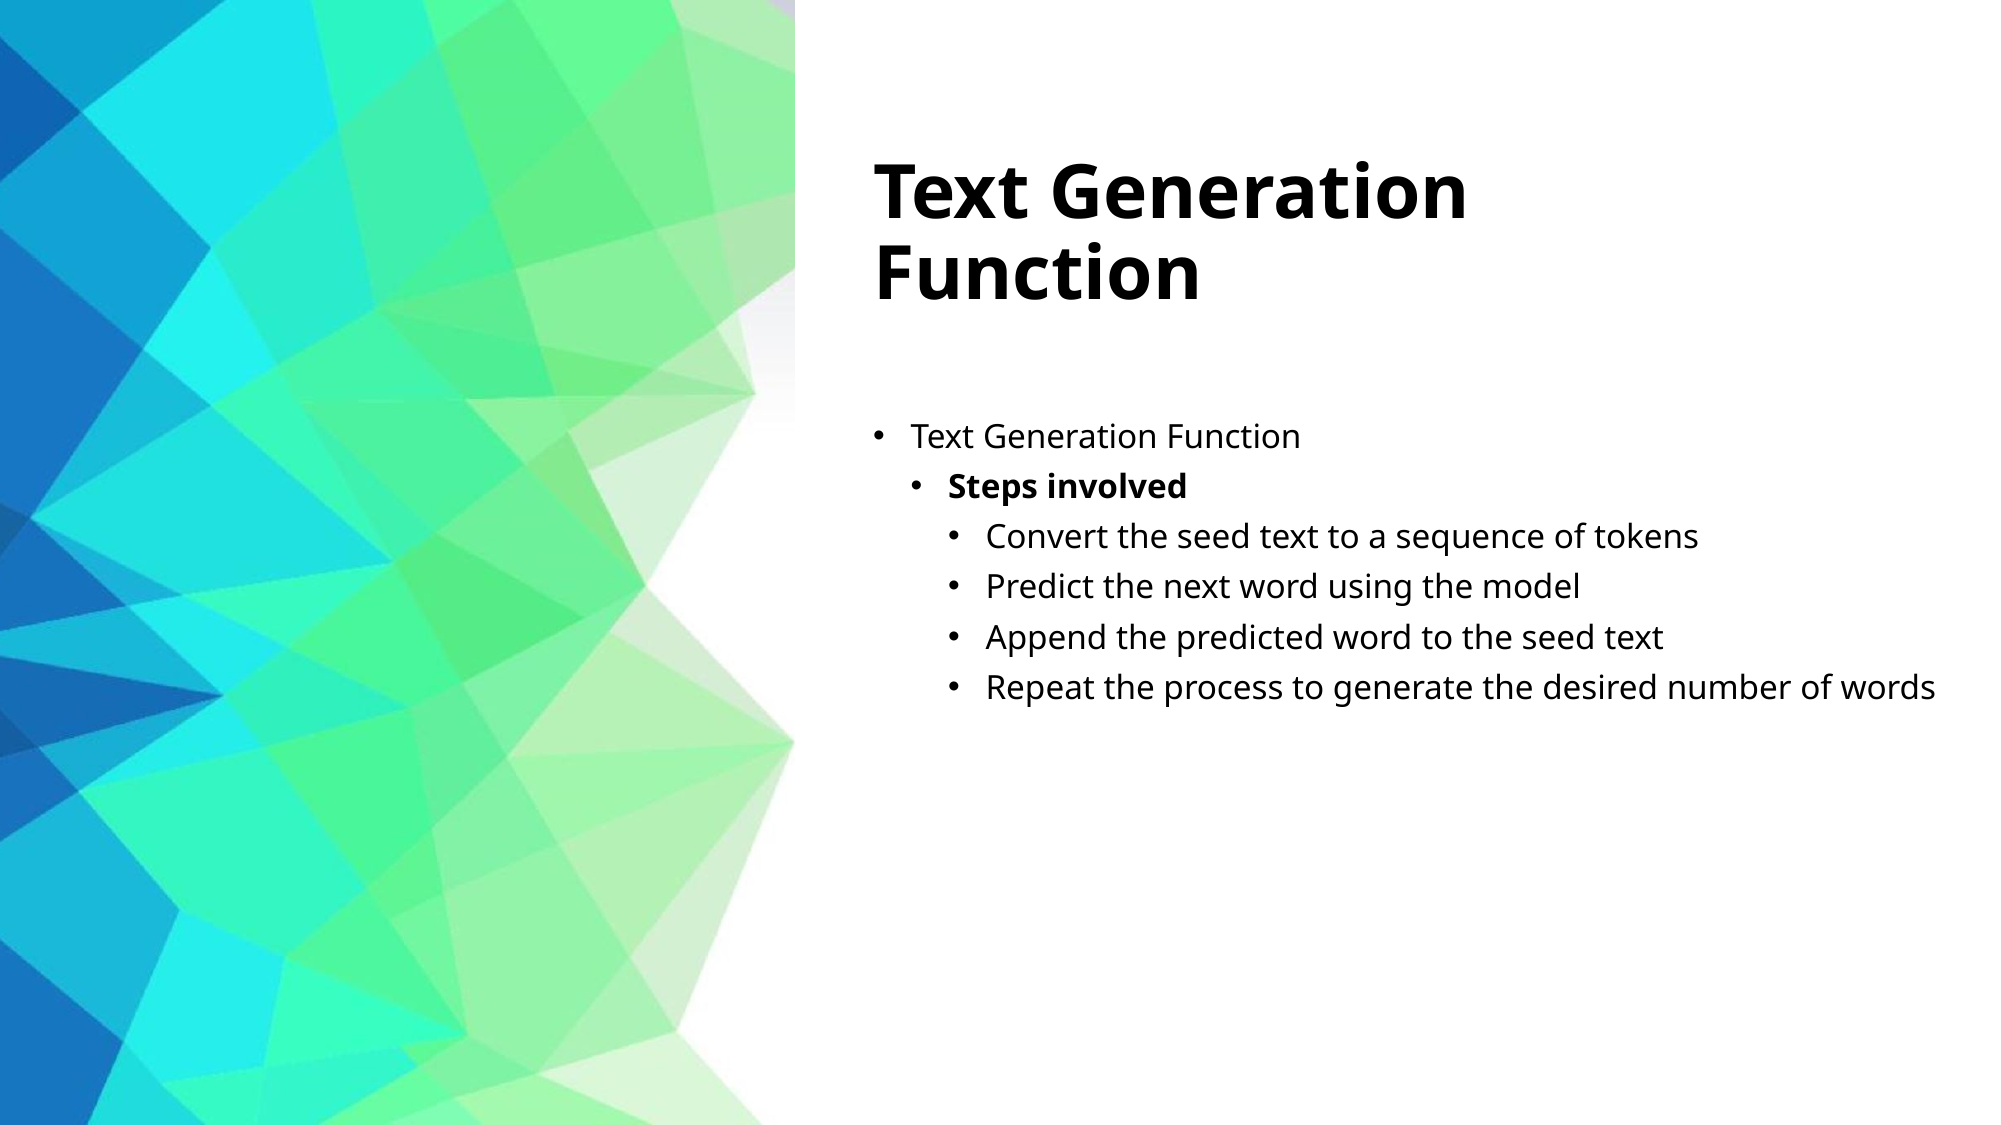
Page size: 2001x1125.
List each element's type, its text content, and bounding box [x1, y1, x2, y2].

title Text Generation Function [858, 146, 1575, 407]
list Text Generation Function Steps involved Convert the seed text to a sequence of tokens Predict the next word using the model Append the predicted word to the seed text Repeat the process to generate the desired number of words [858, 407, 2000, 987]
picture [0, 0, 795, 1125]
